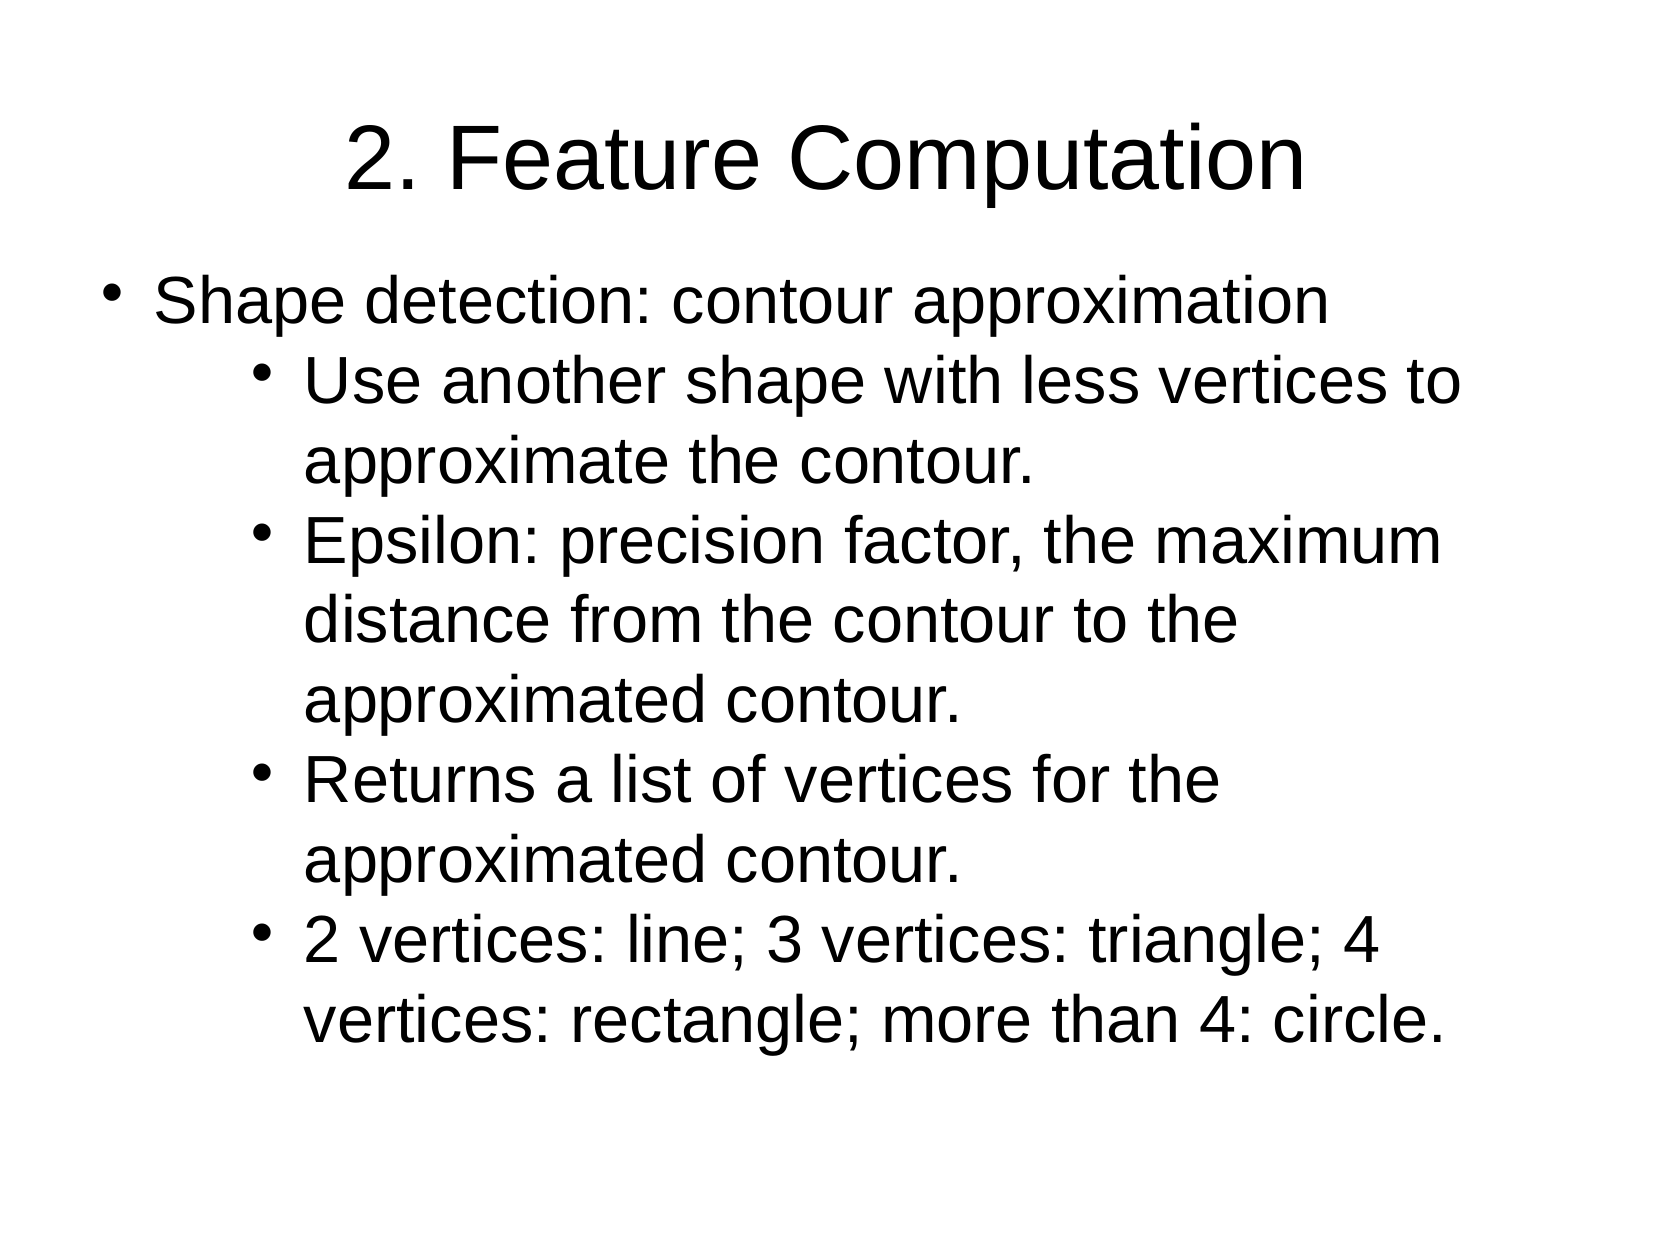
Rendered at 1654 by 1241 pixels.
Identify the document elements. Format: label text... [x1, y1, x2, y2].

text_box Shape detection: contour approximation Use another shape with less vertices to approximate the contour. Epsilon: precision factor, the maximum distance from the contour to the approximated contour. Returns a list of vertices for the approximated contour. 2 vertices: line; 3 vertices: triangle; 4 vertices: rectangle; more than 4: circle. [83, 256, 1515, 1120]
text_box 2. Feature Computation [82, 49, 1571, 257]
